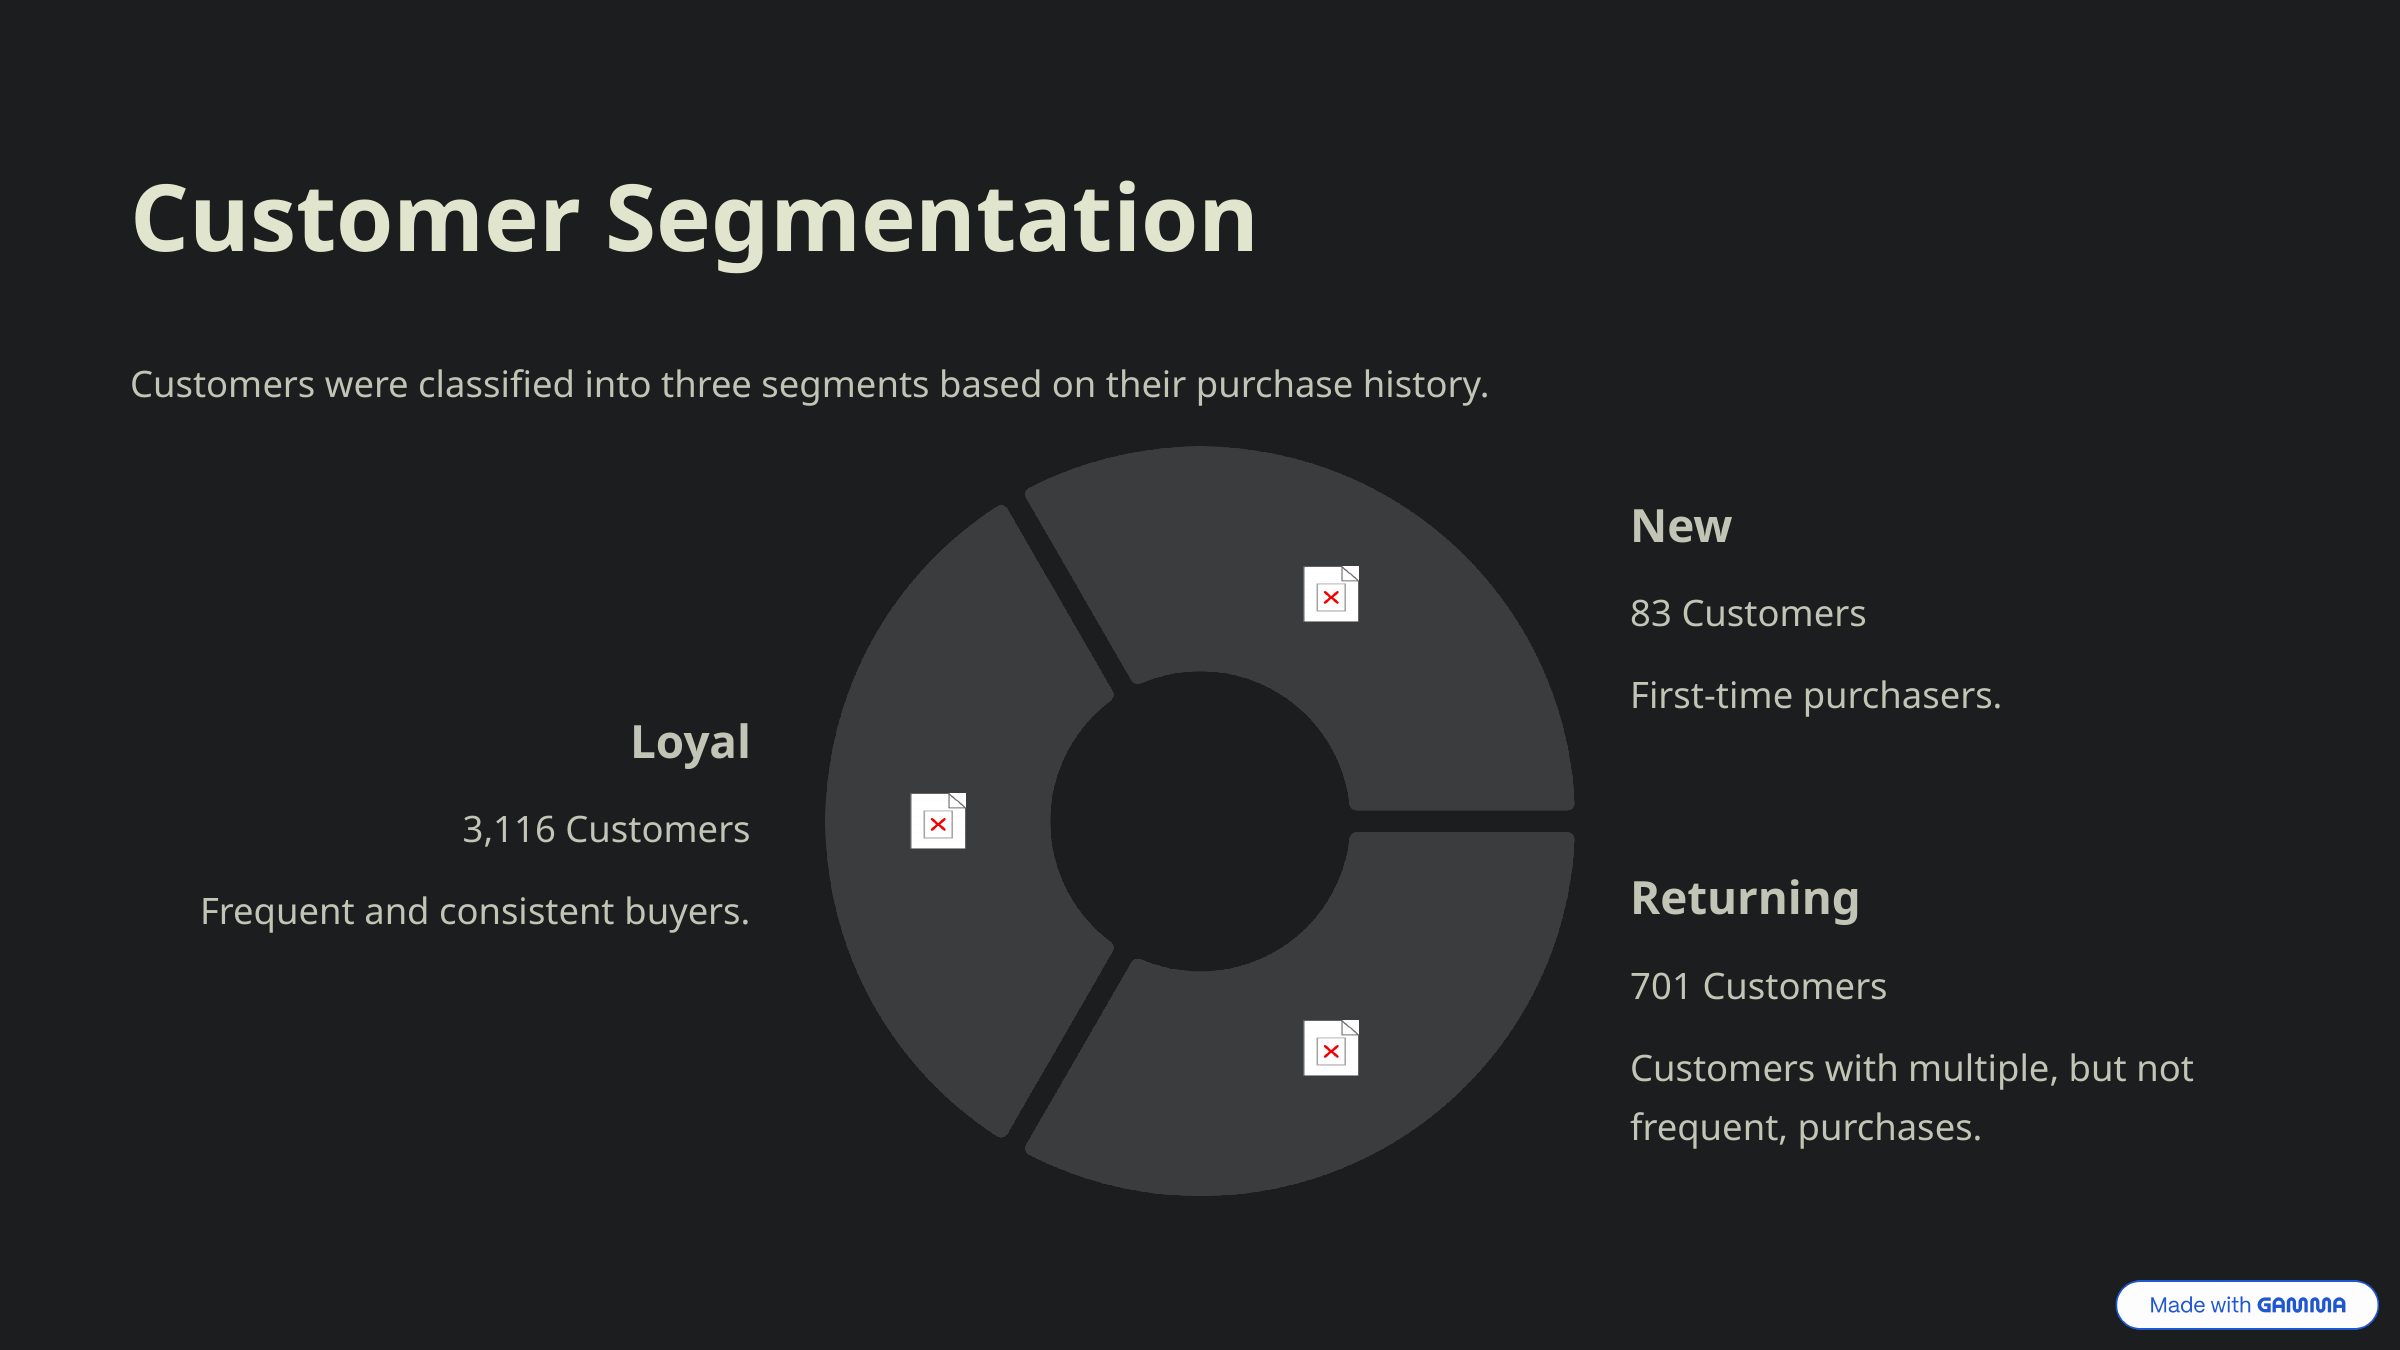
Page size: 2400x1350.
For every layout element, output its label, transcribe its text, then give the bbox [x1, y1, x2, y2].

text_box Loyal [286, 710, 752, 769]
text_box Customer Segmentation [130, 154, 1172, 271]
text_box Customers were classified into three segments based on their purchase history. [130, 345, 2270, 405]
text_box 3,116 Customers [130, 790, 752, 850]
text_box New [1630, 493, 2096, 553]
picture [2106, 1271, 2389, 1339]
text_box Returning [1630, 866, 2096, 925]
text_box Frequent and consistent buyers. [130, 872, 752, 932]
text_box 83 Customers [1630, 574, 2270, 634]
text_box 701 Customers [1630, 947, 2270, 1007]
text_box First-time purchasers. [1630, 656, 2270, 716]
picture [825, 446, 1575, 1196]
text_box Customers with multiple, but not frequent, purchases. [1630, 1028, 2270, 1148]
